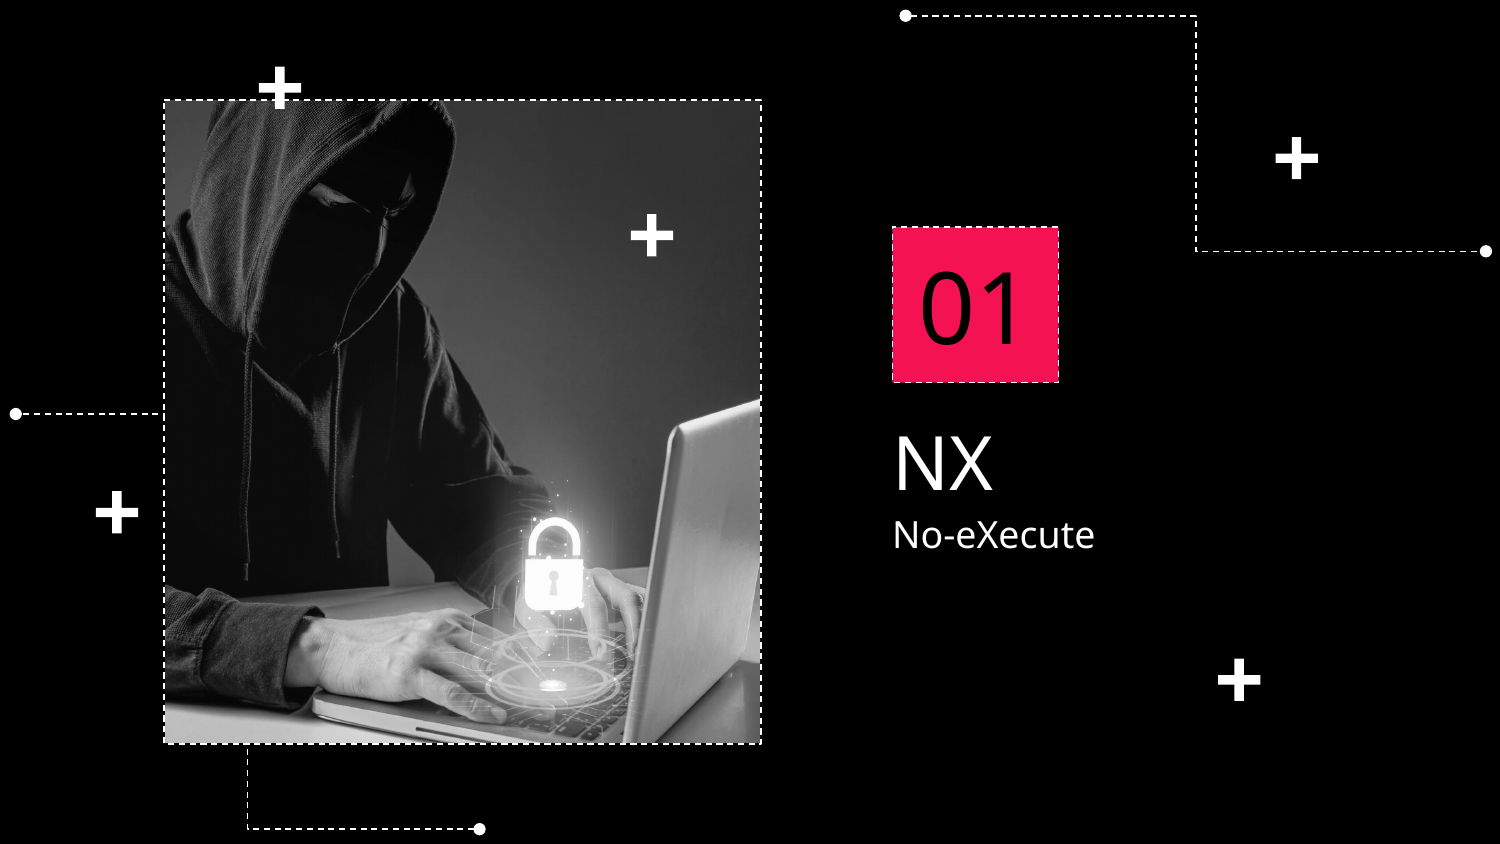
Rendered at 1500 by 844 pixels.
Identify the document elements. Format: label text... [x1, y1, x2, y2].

title NX [877, 382, 1276, 495]
title 01 [892, 226, 1059, 383]
text_box [1275, 137, 1318, 180]
subtitle No-eXecute [877, 495, 1276, 617]
text_box [1218, 658, 1261, 701]
text_box [258, 66, 302, 98]
picture [164, 100, 761, 744]
